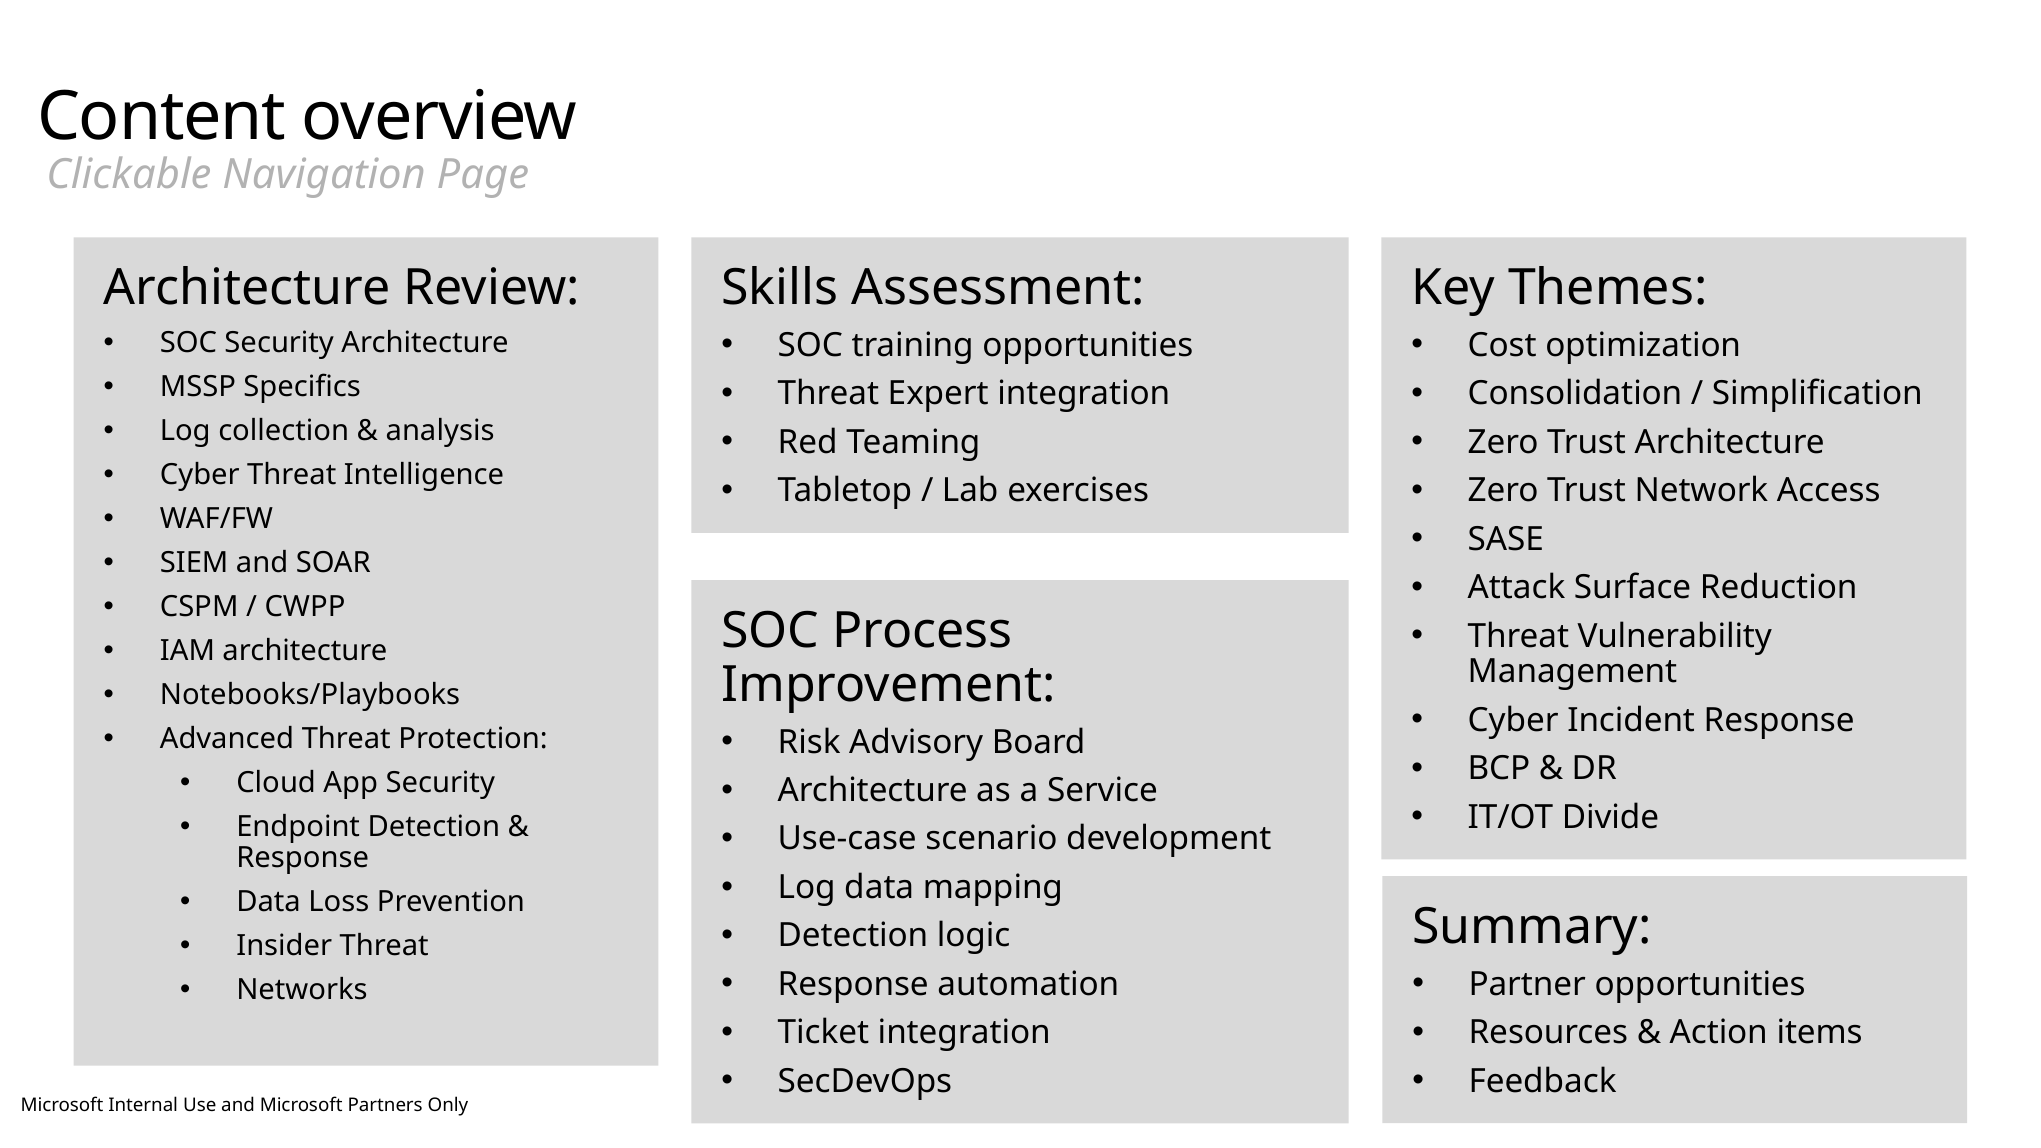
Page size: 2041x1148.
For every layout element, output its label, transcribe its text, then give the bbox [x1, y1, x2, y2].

title Content overview [37, 44, 1934, 139]
text_box Clickable Navigation Page [31, 139, 2041, 205]
text_box Architecture Review: SOC Security Architecture MSSP Specifics Log collection & analysis Cyber Threat Intelligence WAF/FW SIEM and SOAR CSPM / CWPP IAM architecture Notebooks/Playbooks Advanced Threat Protection: Cloud App Security Endpoint Detection & Response Data Loss Prevention Insider Threat Networks [73, 237, 659, 1066]
text_box SOC Process Improvement: Risk Advisory Board Architecture as a Service Use-case scenario development Log data mapping Detection logic Response automation Ticket integration SecDevOps [691, 580, 1349, 1124]
text_box Key Themes: Cost optimization Consolidation / Simplification Zero Trust Architecture Zero Trust Network Access SASE Attack Surface Reduction Threat Vulnerability Management Cyber Incident Response BCP & DR IT/OT Divide [1381, 237, 1967, 860]
text_box Summary: Partner opportunities Resources & Action items Feedback [1382, 876, 1968, 1124]
text_box Skills Assessment: SOC training opportunities Threat Expert integration Red Teaming Tabletop / Lab exercises [691, 237, 1349, 533]
